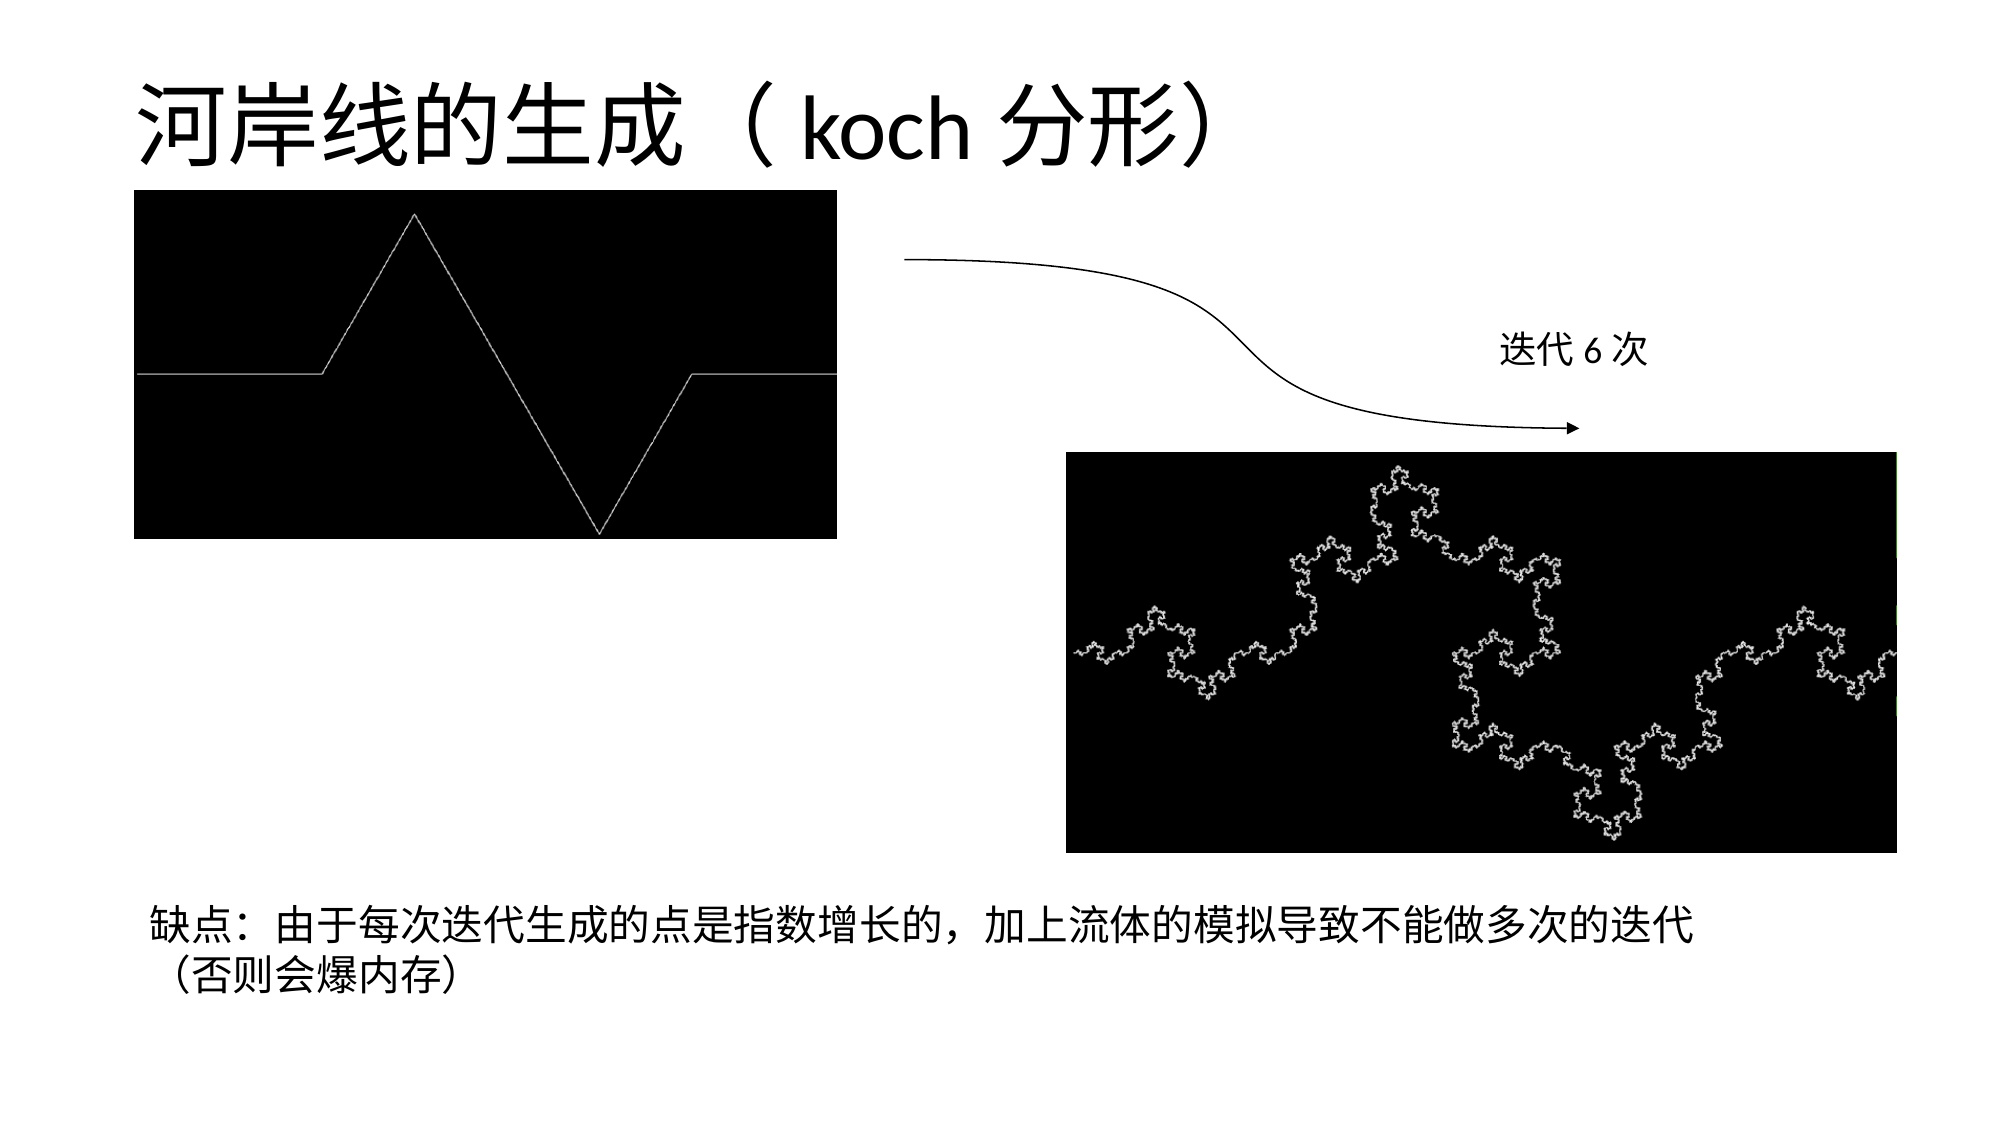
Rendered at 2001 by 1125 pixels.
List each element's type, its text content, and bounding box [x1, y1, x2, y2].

text_box 缺点：由于每次迭代生成的点是指数增长的，加上流体的模拟导致不能做多次的迭代（否则会爆内存） [134, 891, 1721, 1007]
text_box 河岸线的生成（koch分形） [121, 60, 1311, 186]
picture [134, 190, 837, 539]
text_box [904, 259, 1580, 429]
picture [1066, 452, 1897, 853]
text_box 迭代6次 [1580, 318, 1675, 379]
